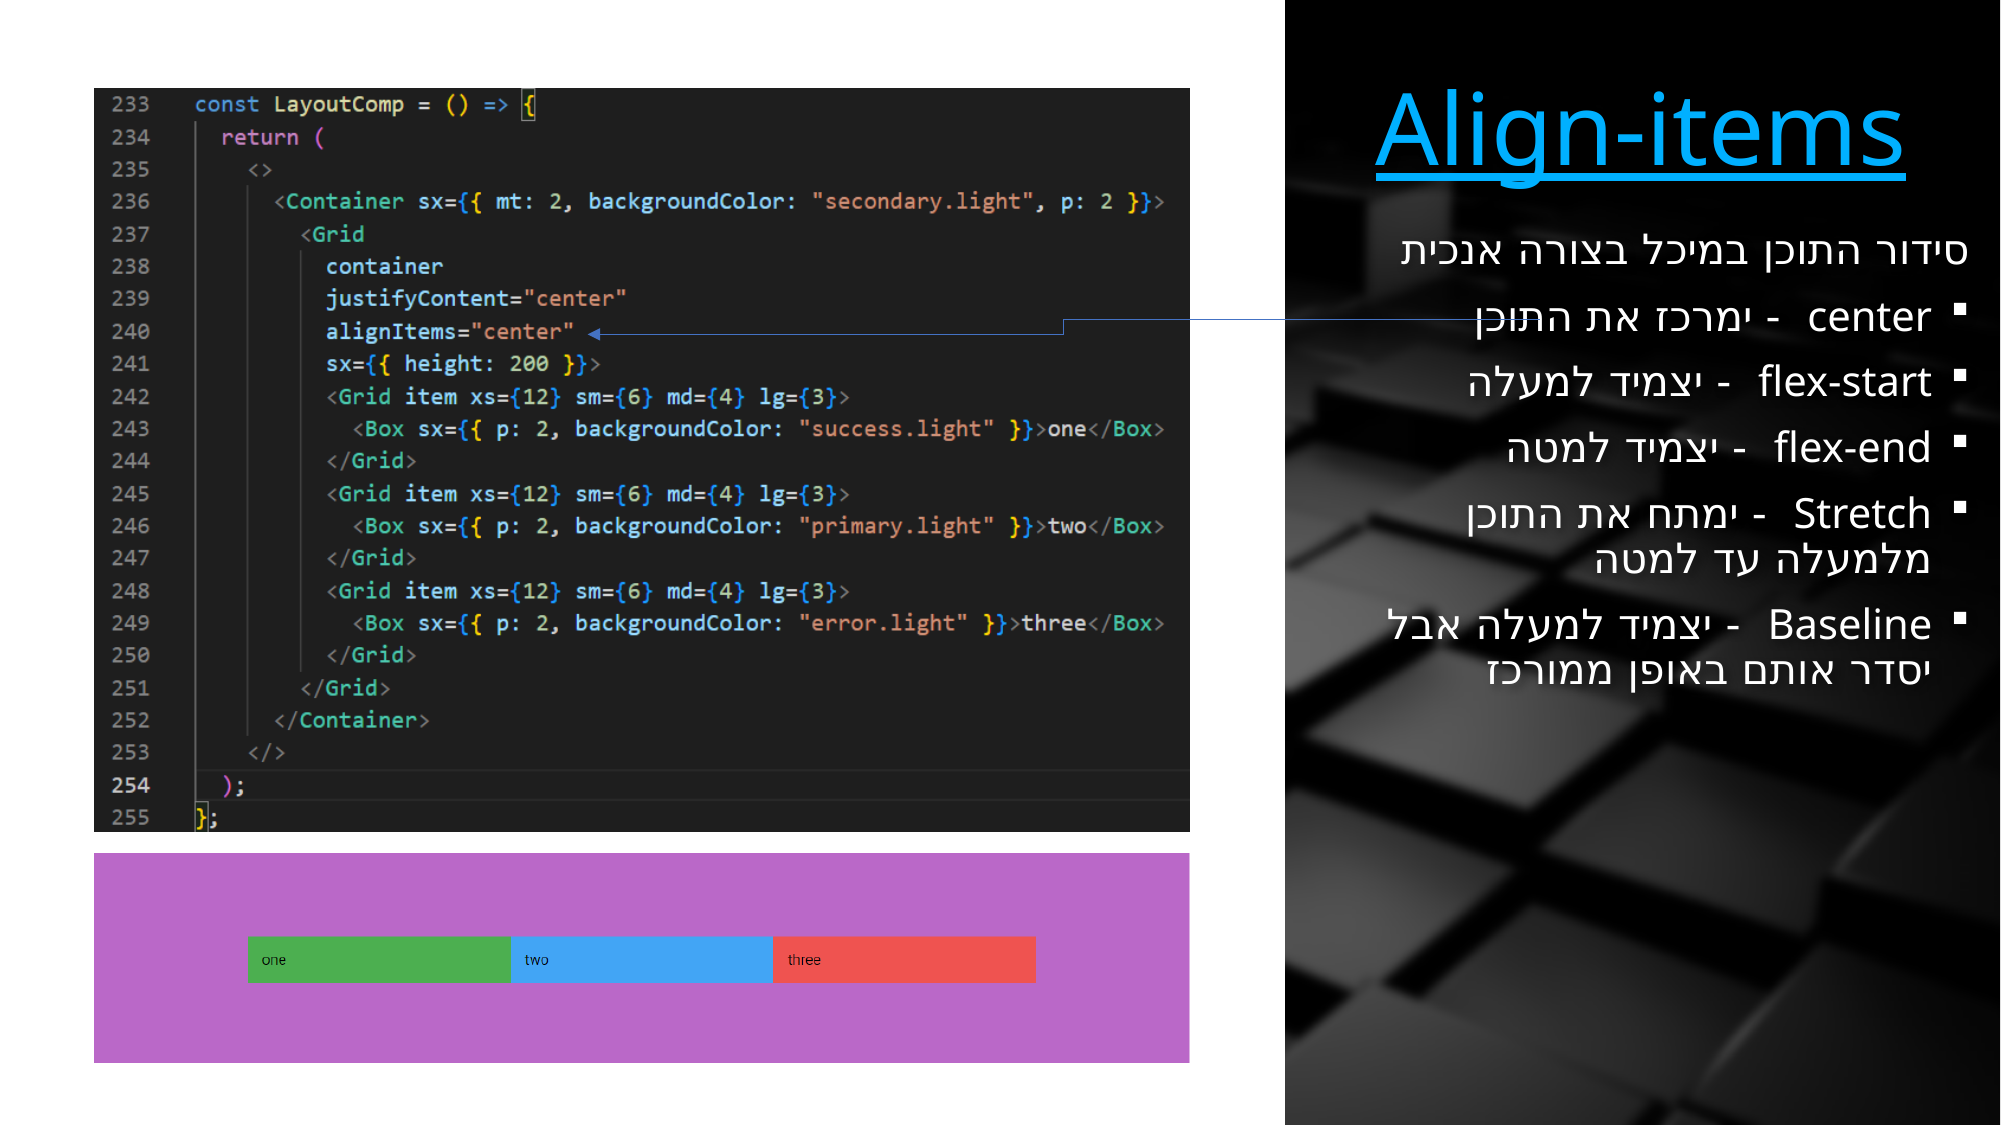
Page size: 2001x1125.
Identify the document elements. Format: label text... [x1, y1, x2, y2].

title Align-items [1297, 56, 1985, 211]
text_box [0, 0, 1285, 1125]
list סידור התוכן במיכל בצורה אנכית center - ימרכז את התוכן flex-start - יצמיד למעלה flex-end - יצמיד למטה Stretch - ימתח את התוכן מלמעלה עד למטה Baseline - יצמיד למעלה אבל יסדר אותם באופן ממורכז [1297, 221, 1985, 832]
picture [94, 853, 1190, 1063]
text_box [587, 319, 1540, 335]
picture [1285, 0, 2001, 1125]
picture [94, 88, 1190, 832]
